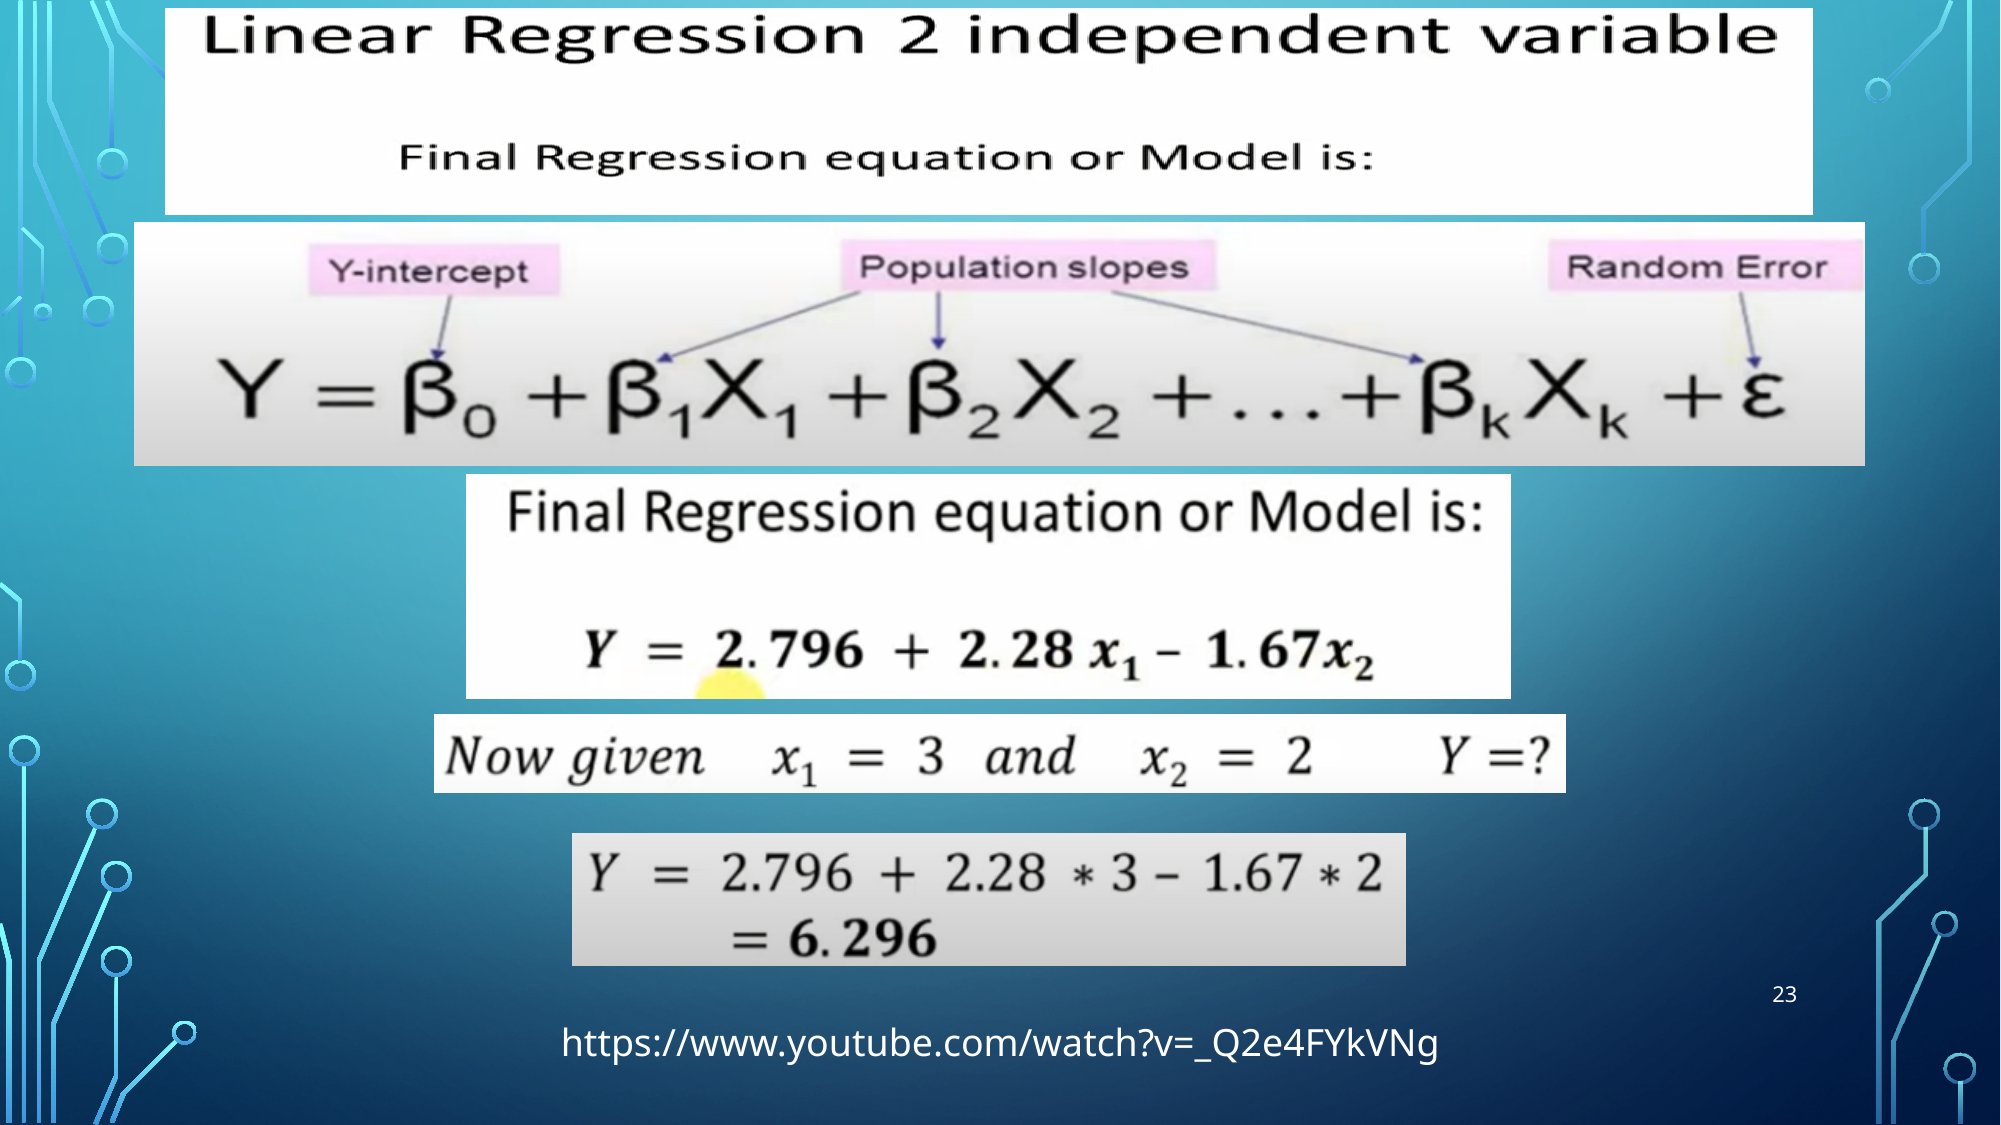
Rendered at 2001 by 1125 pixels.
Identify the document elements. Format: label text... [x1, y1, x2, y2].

text_box https://www.youtube.com/watch?v=_Q2e4FYkVNg [546, 1011, 1455, 1072]
picture [572, 833, 1406, 966]
picture [433, 714, 1566, 794]
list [466, 474, 1511, 699]
picture [134, 221, 1865, 467]
slide_number 23 [1685, 965, 1813, 1025]
picture [165, 7, 1813, 215]
